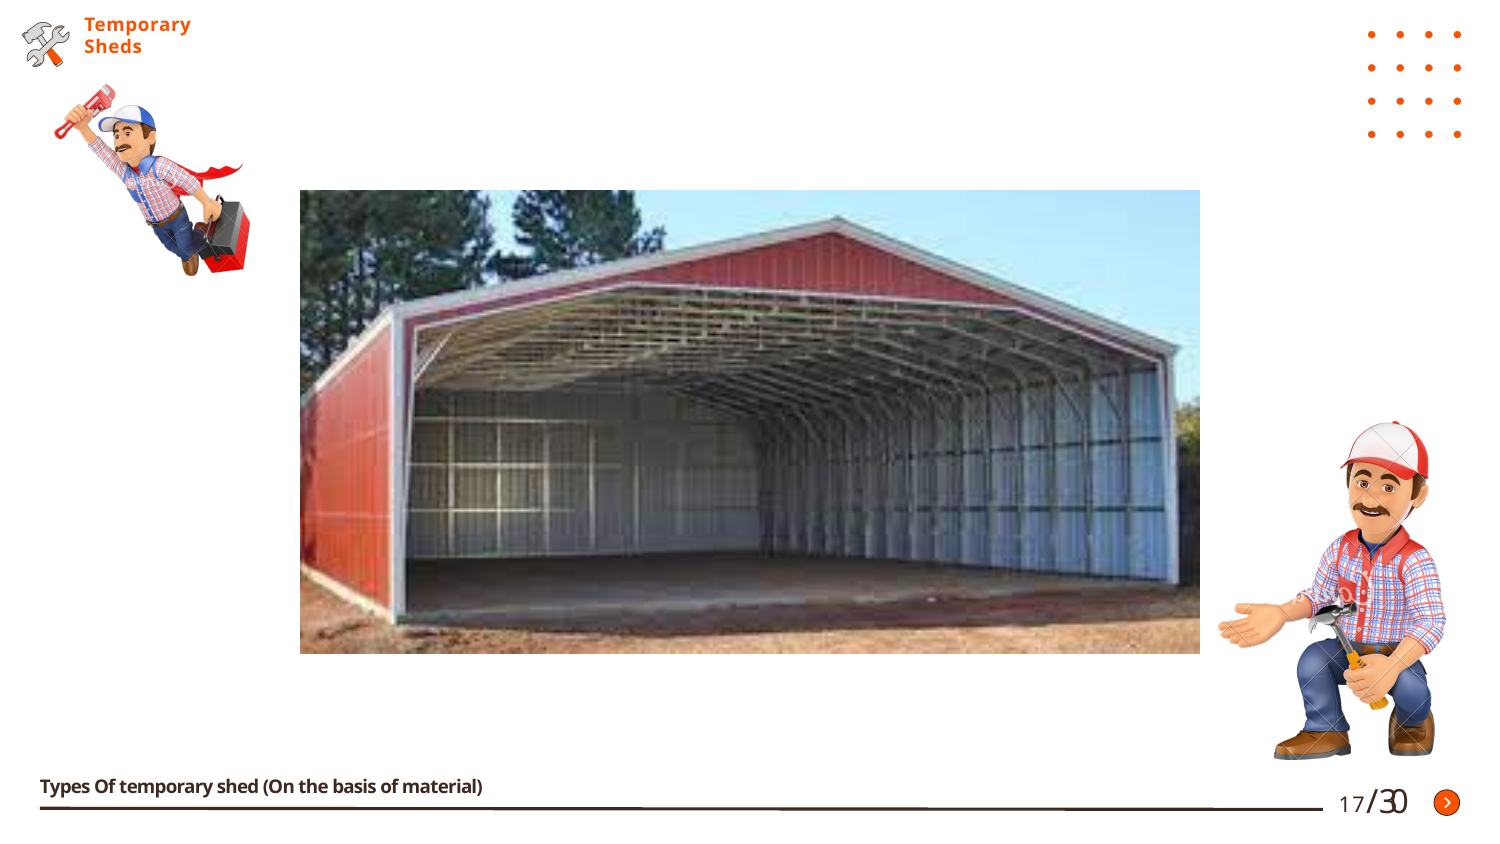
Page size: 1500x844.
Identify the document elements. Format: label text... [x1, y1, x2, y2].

picture [300, 190, 1200, 654]
text_box 17/30 [1337, 781, 1414, 821]
title Temporary Sheds [83, 11, 250, 83]
picture [1218, 421, 1446, 760]
picture [1368, 31, 1461, 138]
picture [1444, 797, 1451, 808]
footer Types Of temporary shed (On the basis of material) [38, 771, 1119, 844]
picture [22, 21, 70, 67]
picture [54, 84, 251, 277]
